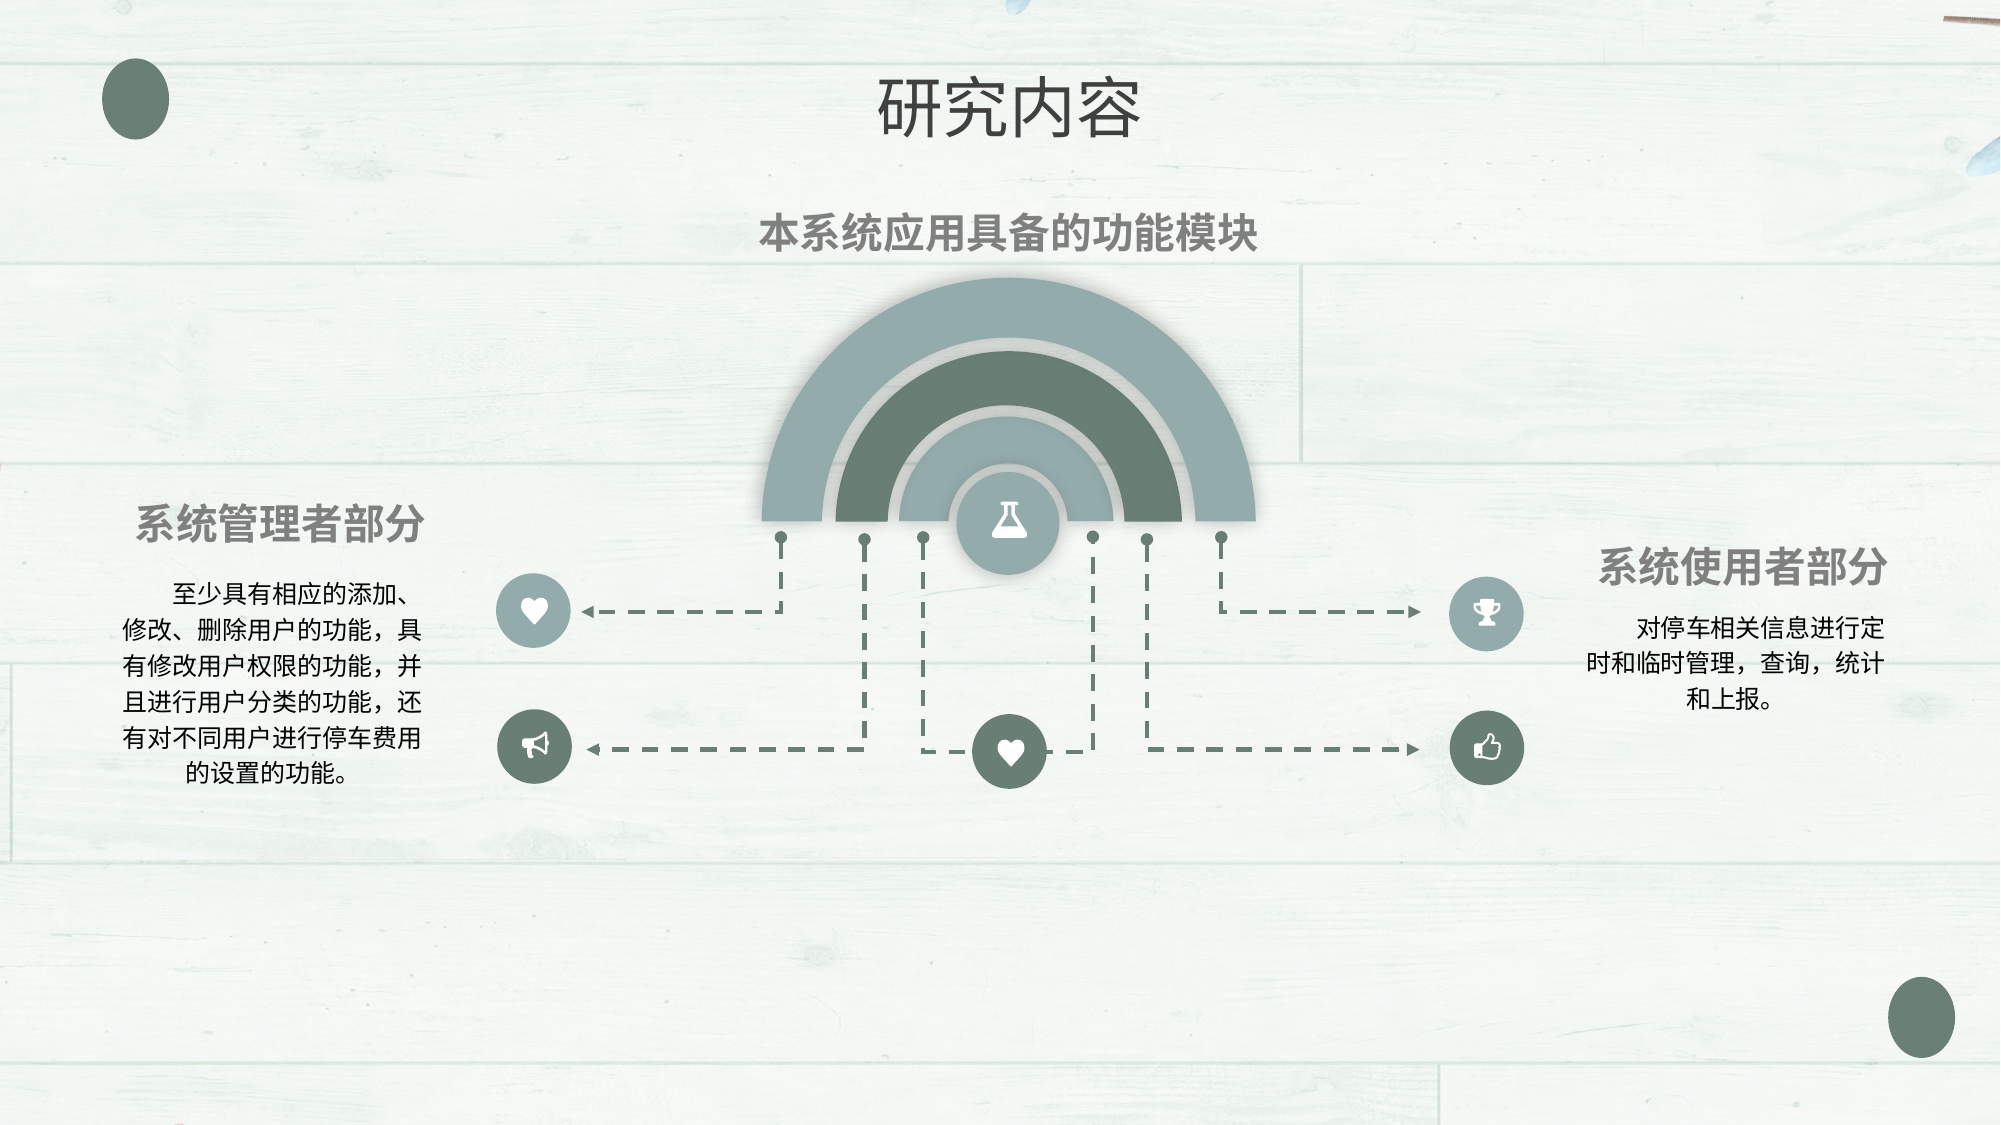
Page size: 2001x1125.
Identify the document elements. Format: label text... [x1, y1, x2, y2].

text_box 本系统应用具备的功能模块 [846, 188, 1172, 258]
text_box 研究内容 [861, 58, 1159, 154]
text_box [496, 277, 1525, 789]
picture [0, 0, 2001, 1125]
text_box [101, 57, 171, 141]
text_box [117, 463, 443, 784]
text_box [1580, 521, 1906, 836]
text_box [1887, 975, 1957, 1060]
